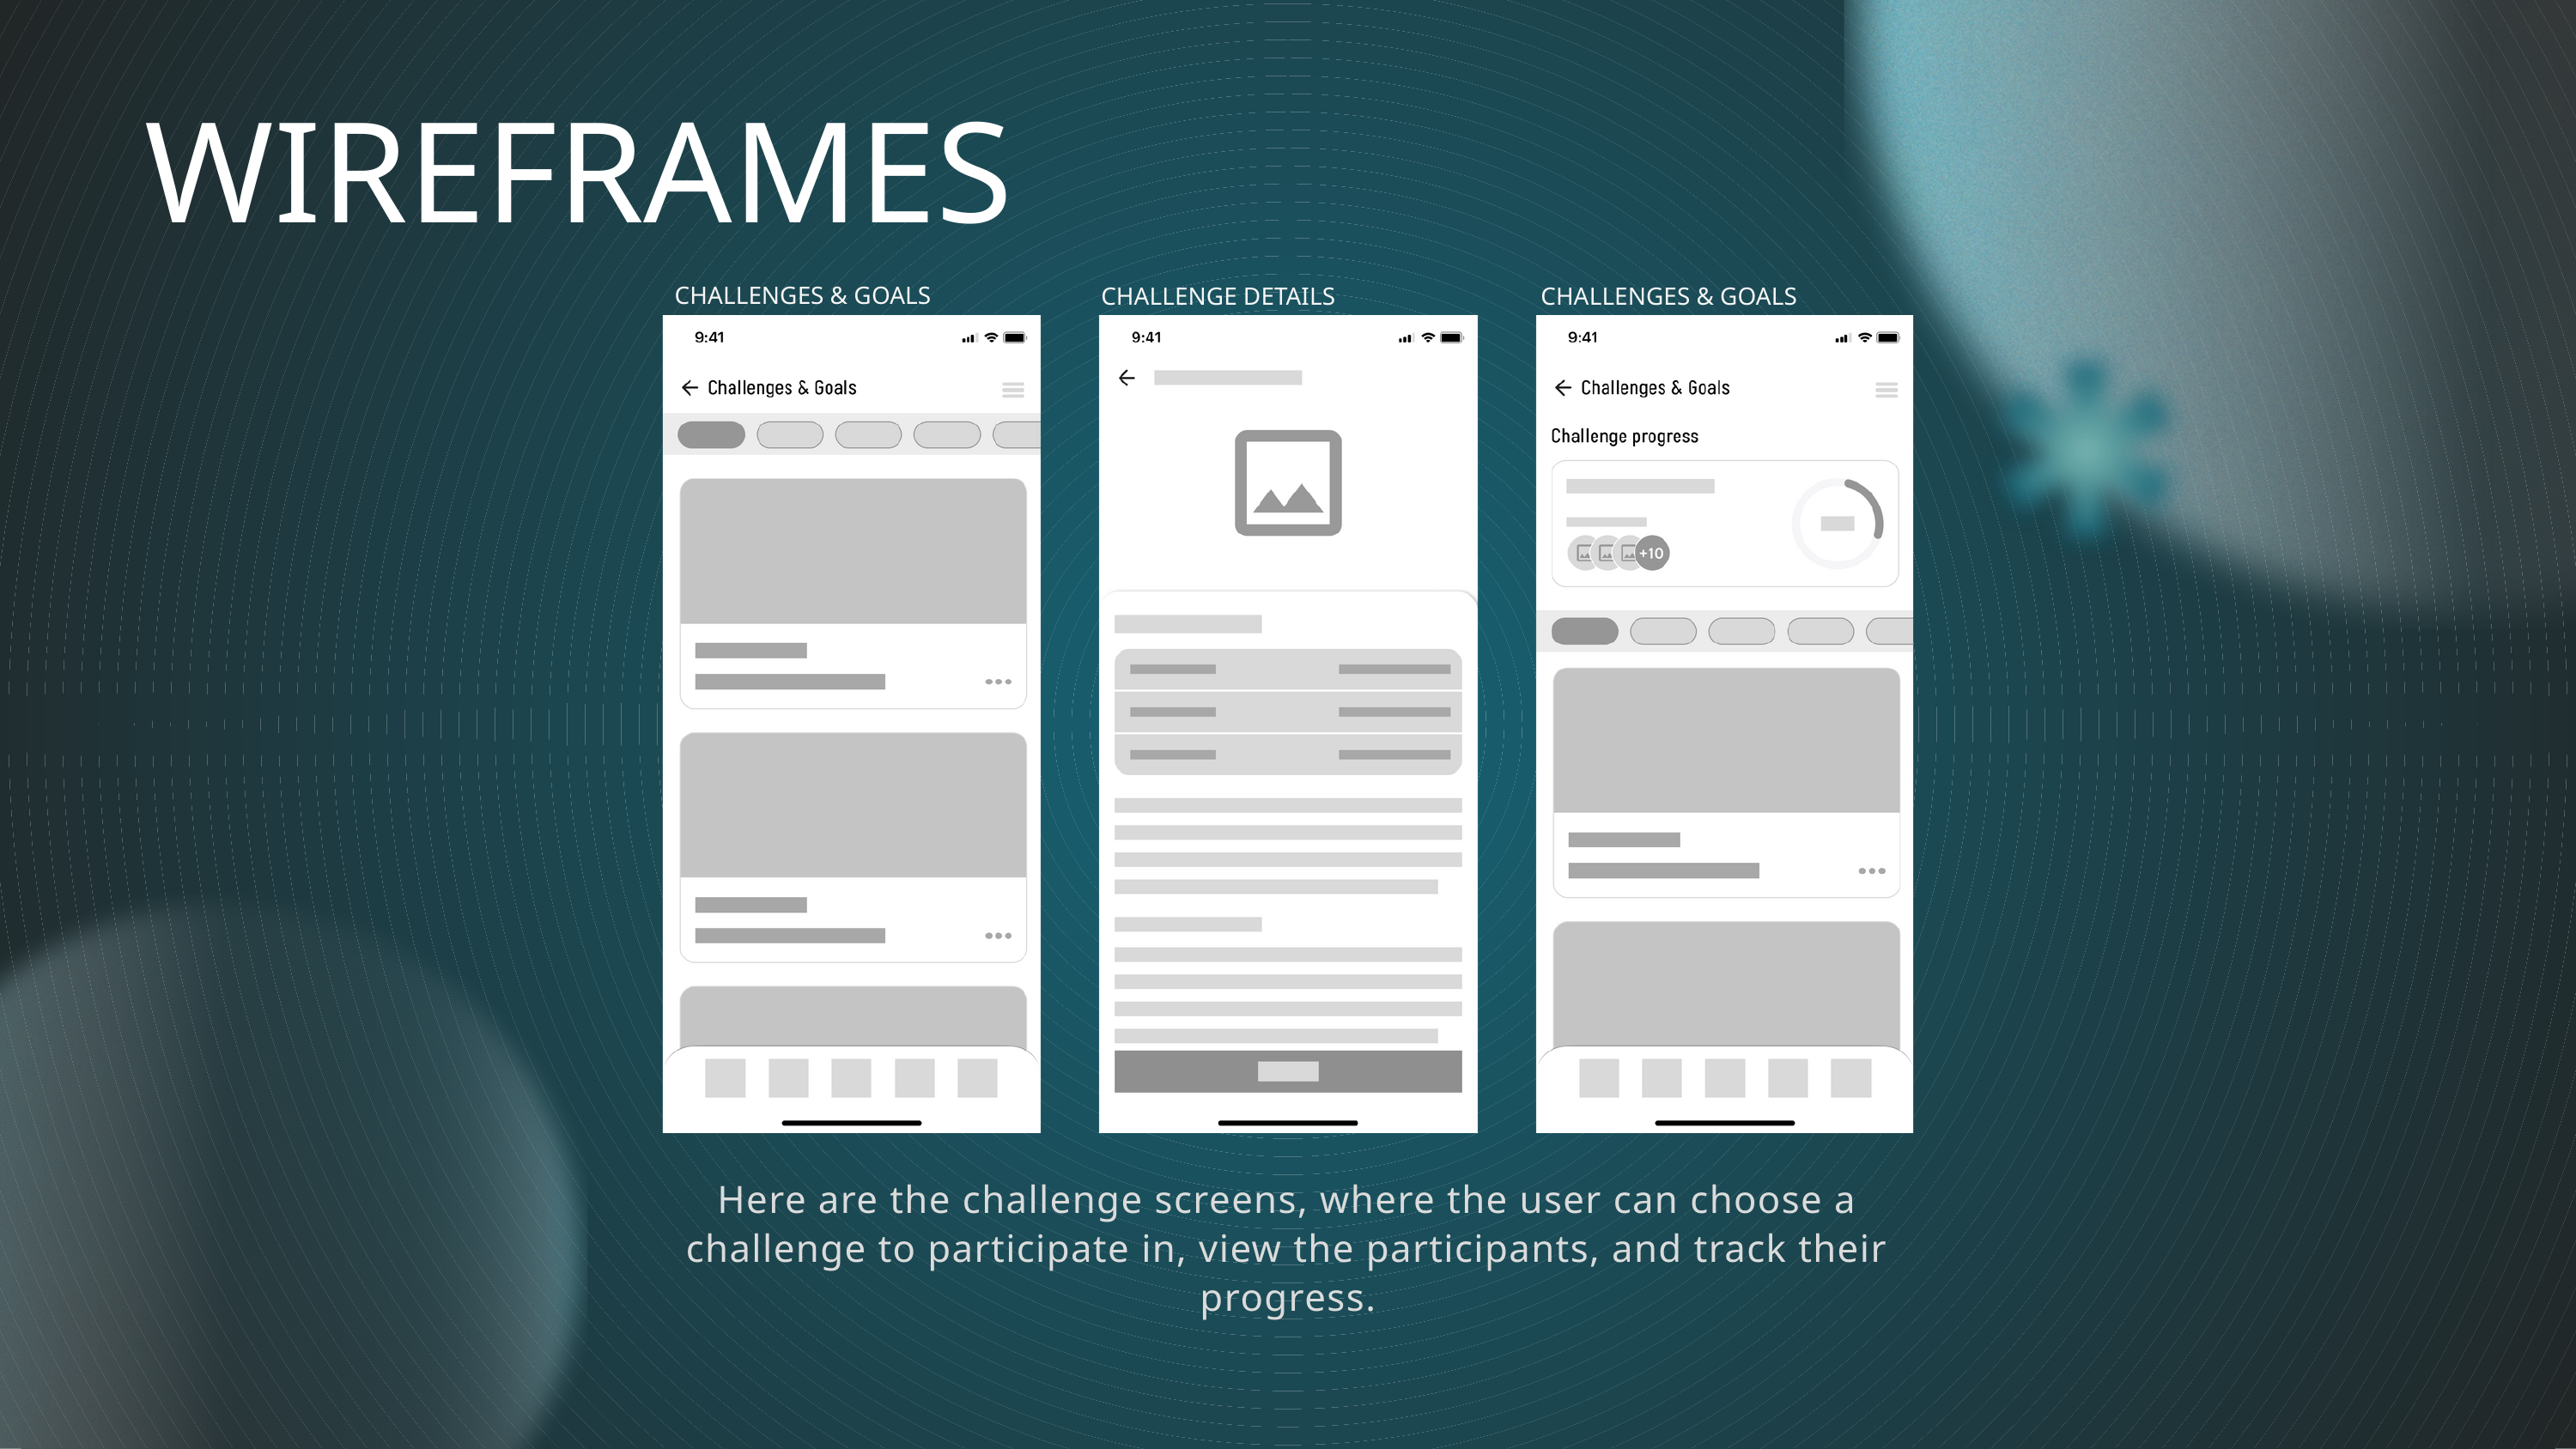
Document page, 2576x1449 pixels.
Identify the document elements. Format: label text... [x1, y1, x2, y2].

text_box CHALLENGE DETAILS [1098, 285, 1338, 310]
text_box [0, 894, 588, 1449]
text_box Here are the challenge screens, where the user can choose a challenge to participate in, view the participants, and track their progress. [624, 1172, 1951, 1319]
text_box CHALLENGES & GOALS [669, 285, 937, 310]
text_box CHALLENGES & GOALS [1535, 285, 1803, 310]
text_box [662, 315, 1914, 1133]
text_box WIREFRAMES [144, 111, 1289, 251]
text_box [1844, 0, 2576, 629]
text_box [1963, 324, 2210, 576]
